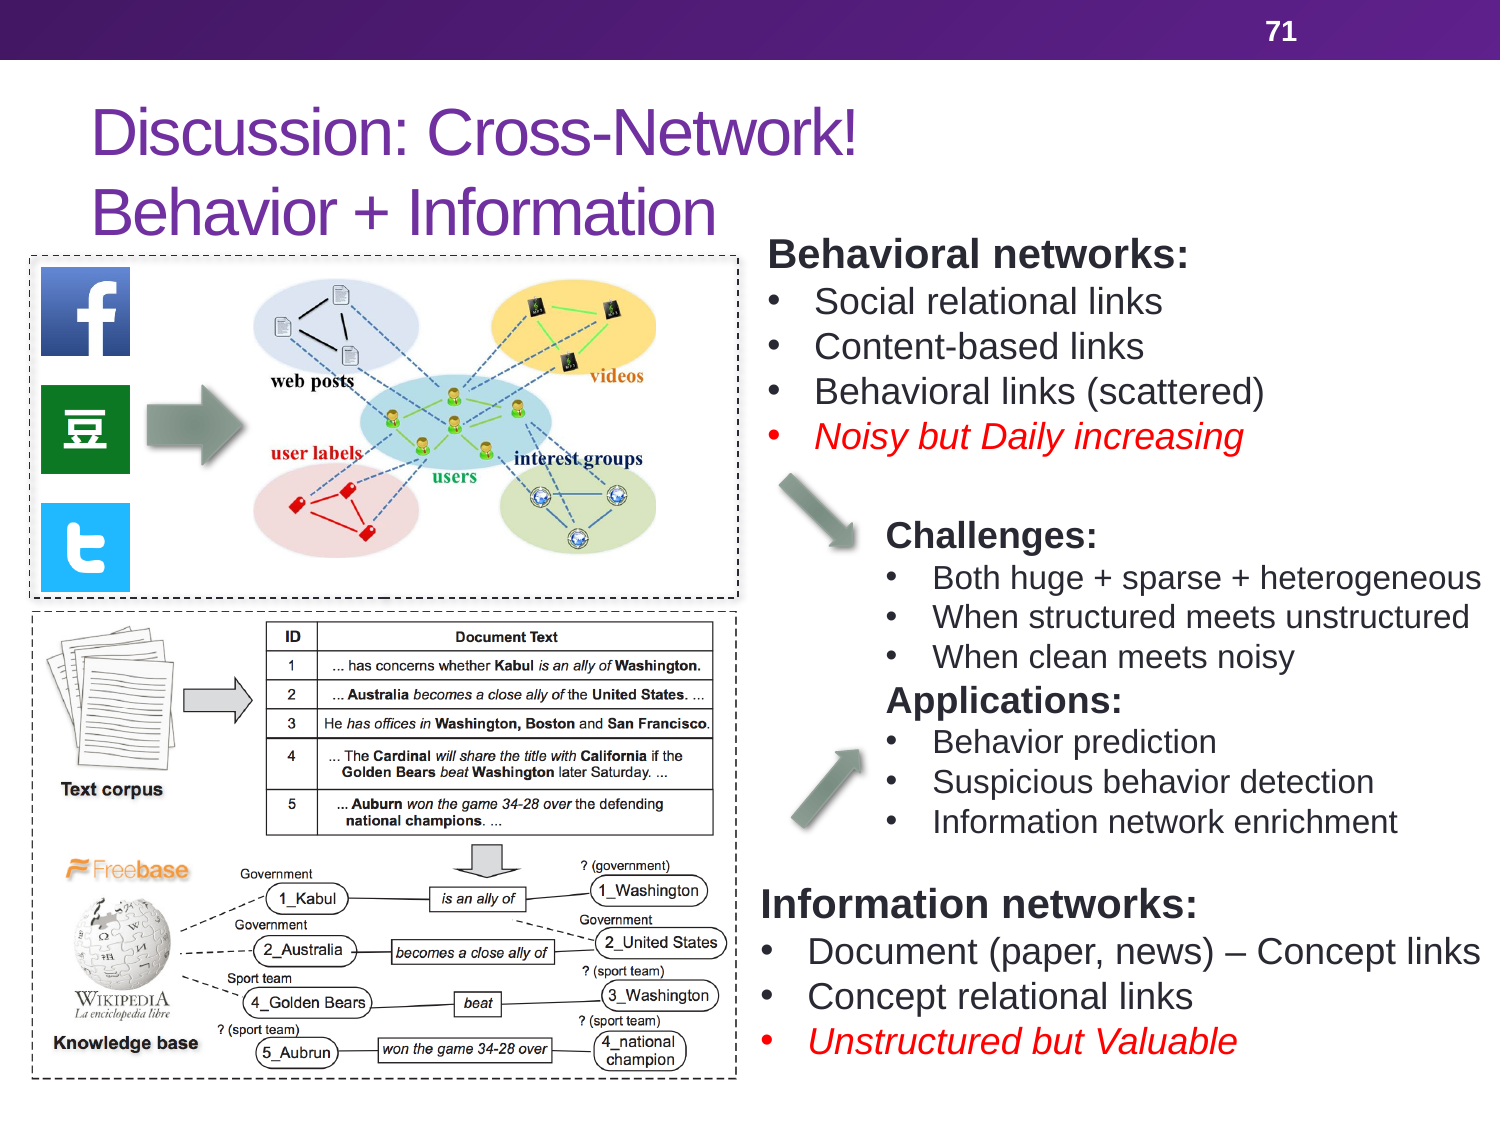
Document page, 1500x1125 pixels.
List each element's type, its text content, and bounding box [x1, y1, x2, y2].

text_box Information networks: Document (paper, news) – Concept links Concept relational links Unstructured but Valuable [749, 869, 1497, 1070]
picture [40, 385, 131, 475]
picture [253, 278, 656, 558]
slide_number 71 [1250, 3, 1425, 57]
picture [40, 266, 131, 356]
text_box Challenges: Both huge + sparse + heterogeneous When structured meets unstructured When clean meets noisy Applications: Behavior prediction Suspicious behavior detection Information network enrichment [870, 503, 1498, 848]
picture [40, 503, 131, 593]
text_box [778, 473, 853, 547]
text_box [29, 255, 739, 599]
picture [29, 609, 740, 1083]
title Discussion: Cross-Network! Behavior + Information [75, 87, 1425, 250]
text_box [790, 749, 862, 829]
text_box Behavioral networks: Social relational links Content-based links Behavioral links (scattered) Noisy but Daily increasing [752, 219, 1281, 465]
